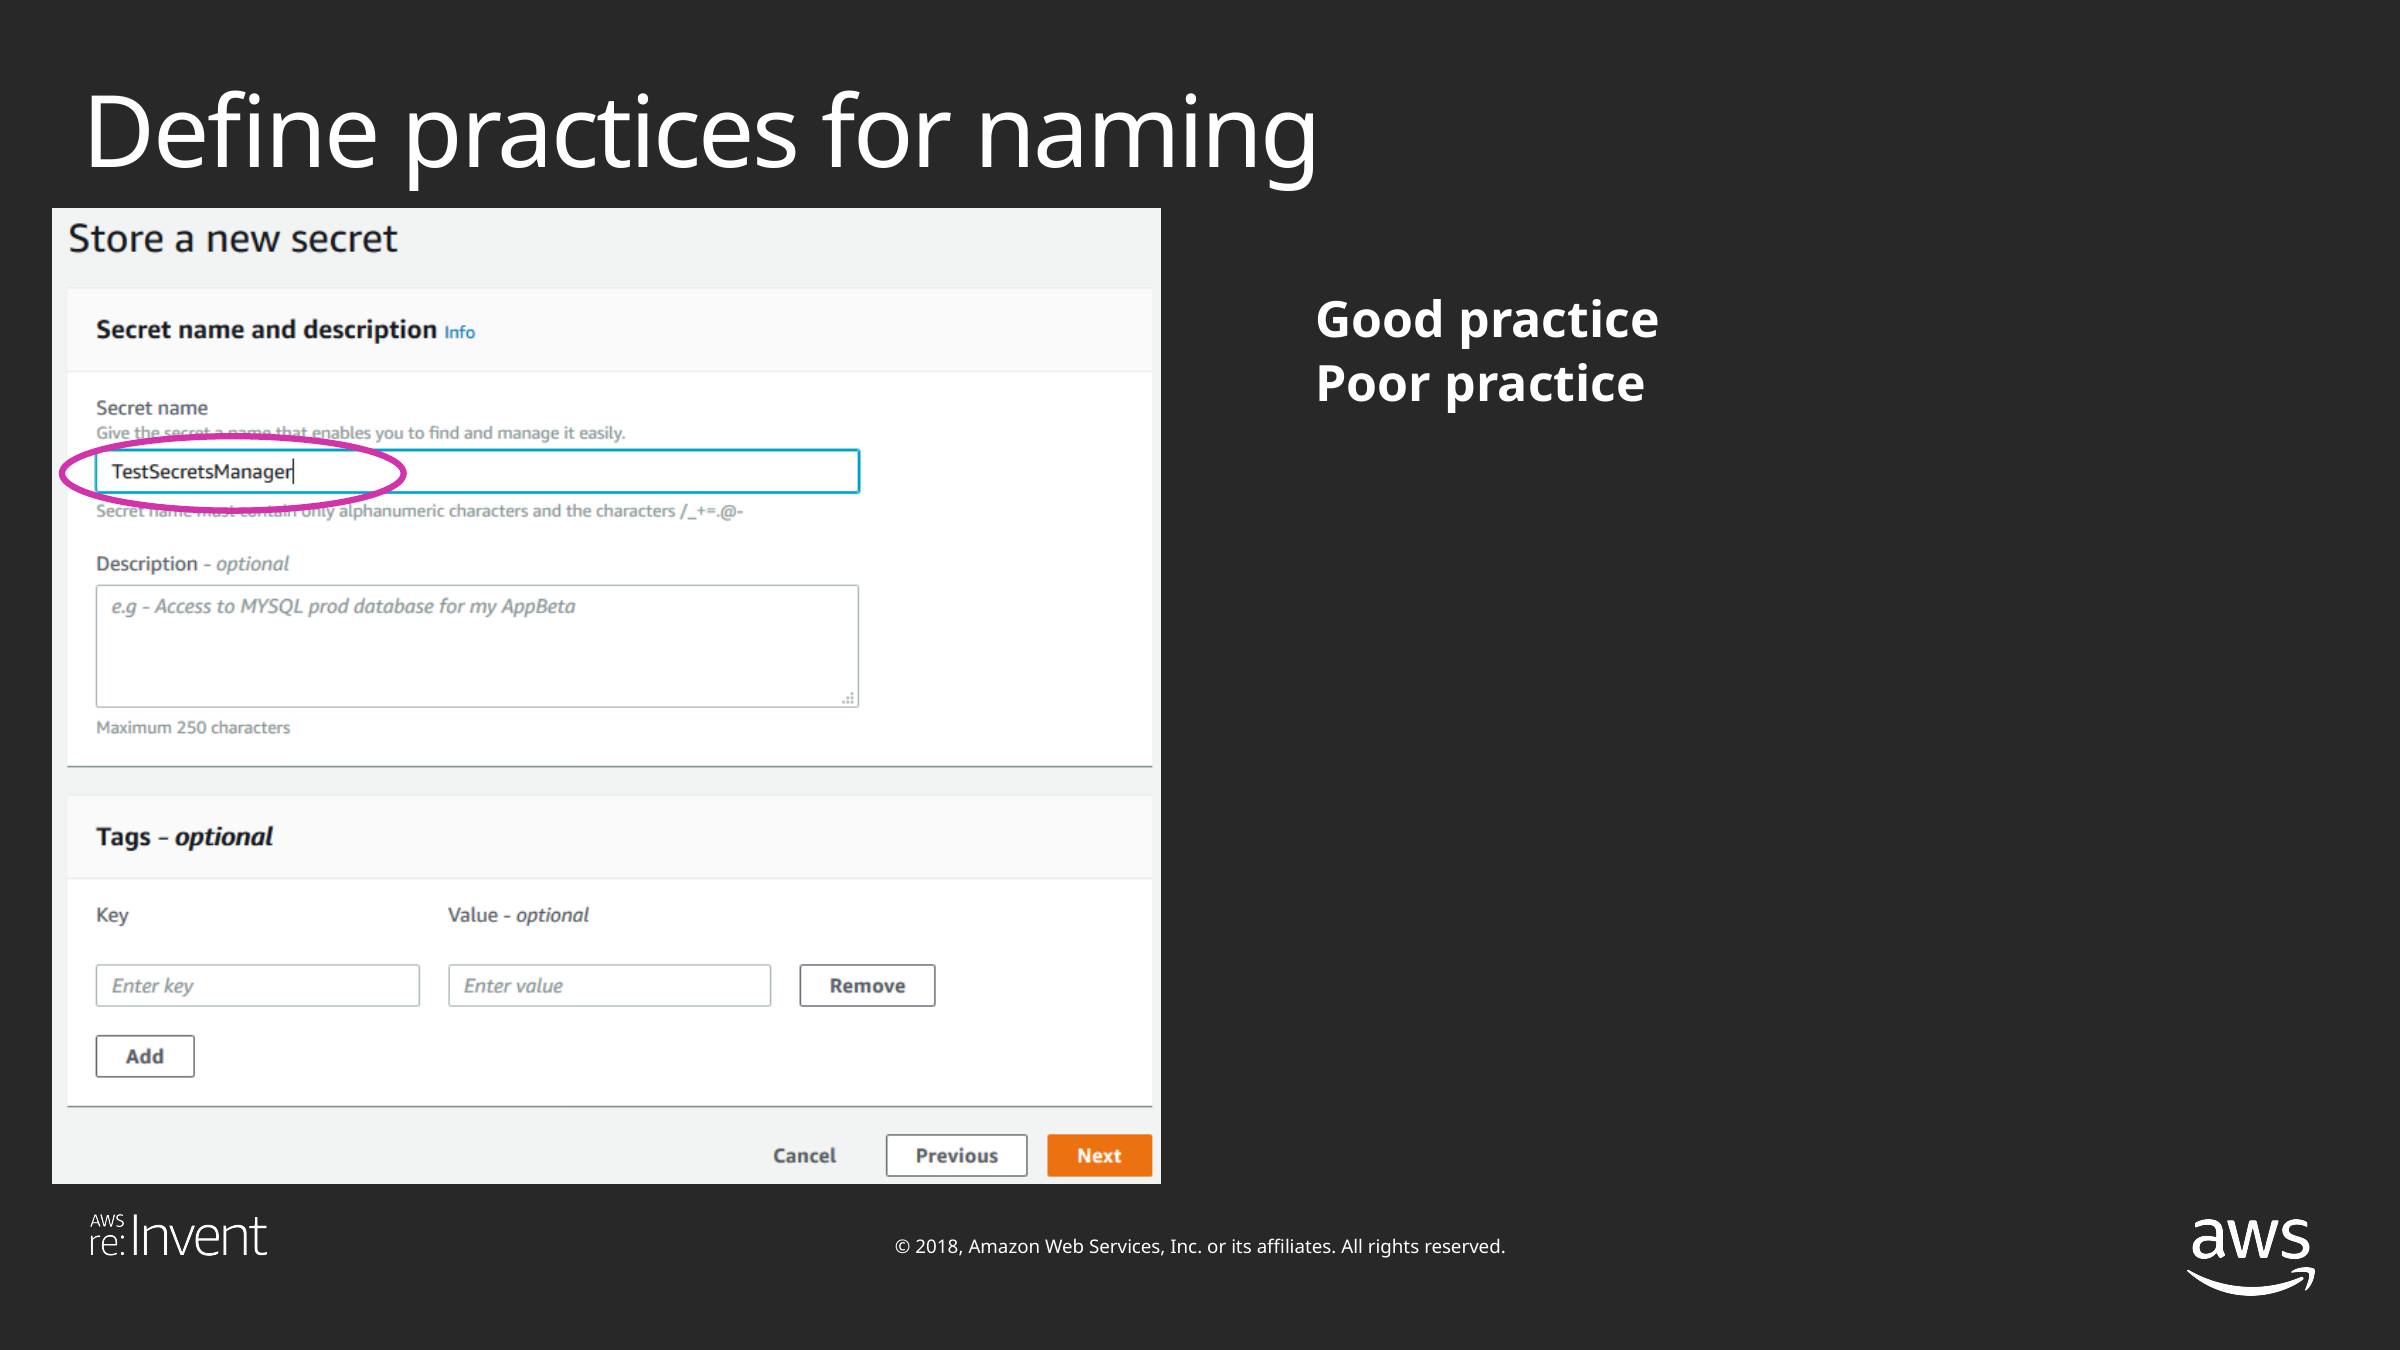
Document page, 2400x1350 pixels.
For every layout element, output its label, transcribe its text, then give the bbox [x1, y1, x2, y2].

picture [52, 207, 1162, 1184]
list Good practice Poor practice [1285, 270, 2348, 440]
title Define practices for naming [52, 56, 2348, 235]
picture [90, 1214, 267, 1256]
picture [2187, 1219, 2315, 1296]
